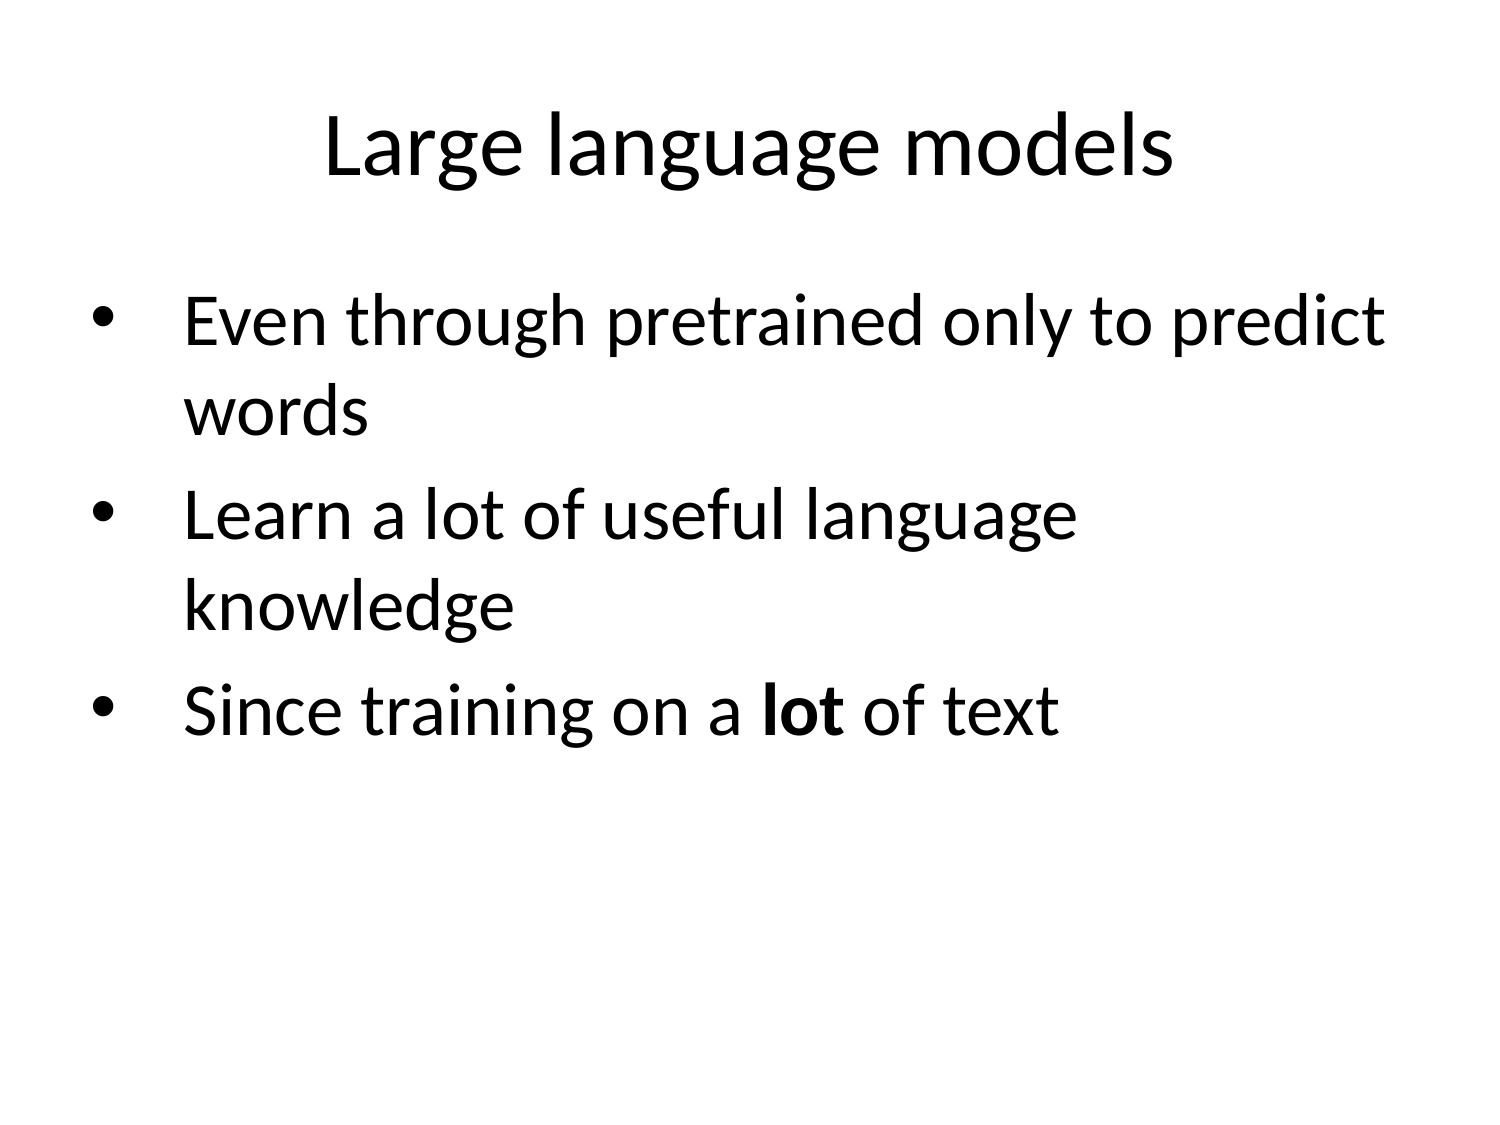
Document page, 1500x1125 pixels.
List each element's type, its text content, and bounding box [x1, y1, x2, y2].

list Even through pretrained only to predict words Learn a lot of useful language knowledge Since training on a lot of text [75, 262, 1425, 1005]
title Large language models [75, 45, 1425, 233]
